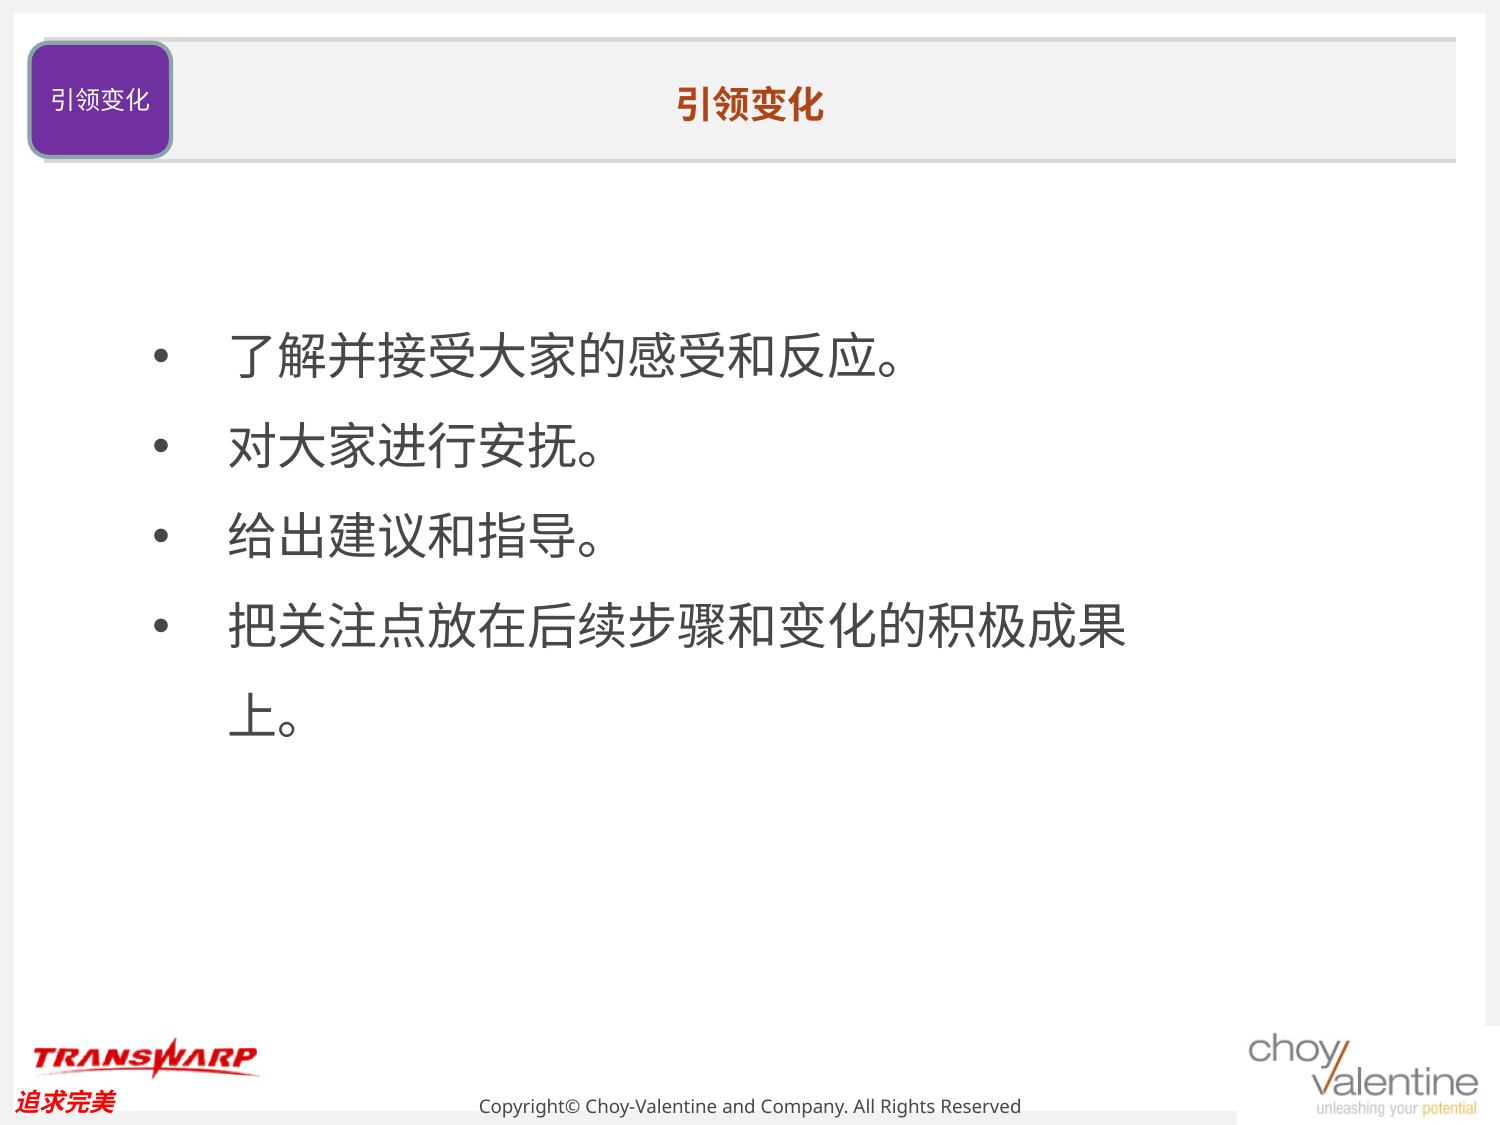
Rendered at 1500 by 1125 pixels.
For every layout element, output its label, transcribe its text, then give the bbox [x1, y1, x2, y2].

picture [0, 0, 1500, 1125]
text_box 引领变化 [27, 40, 174, 160]
text_box 了解并接受大家的感受和反应。 对大家进行安抚。 给出建议和指导。 把关注点放在后续步骤和变化的积极成果上。 [137, 287, 1238, 753]
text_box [0, 1033, 331, 1125]
title 引领变化 [49, 44, 1451, 163]
